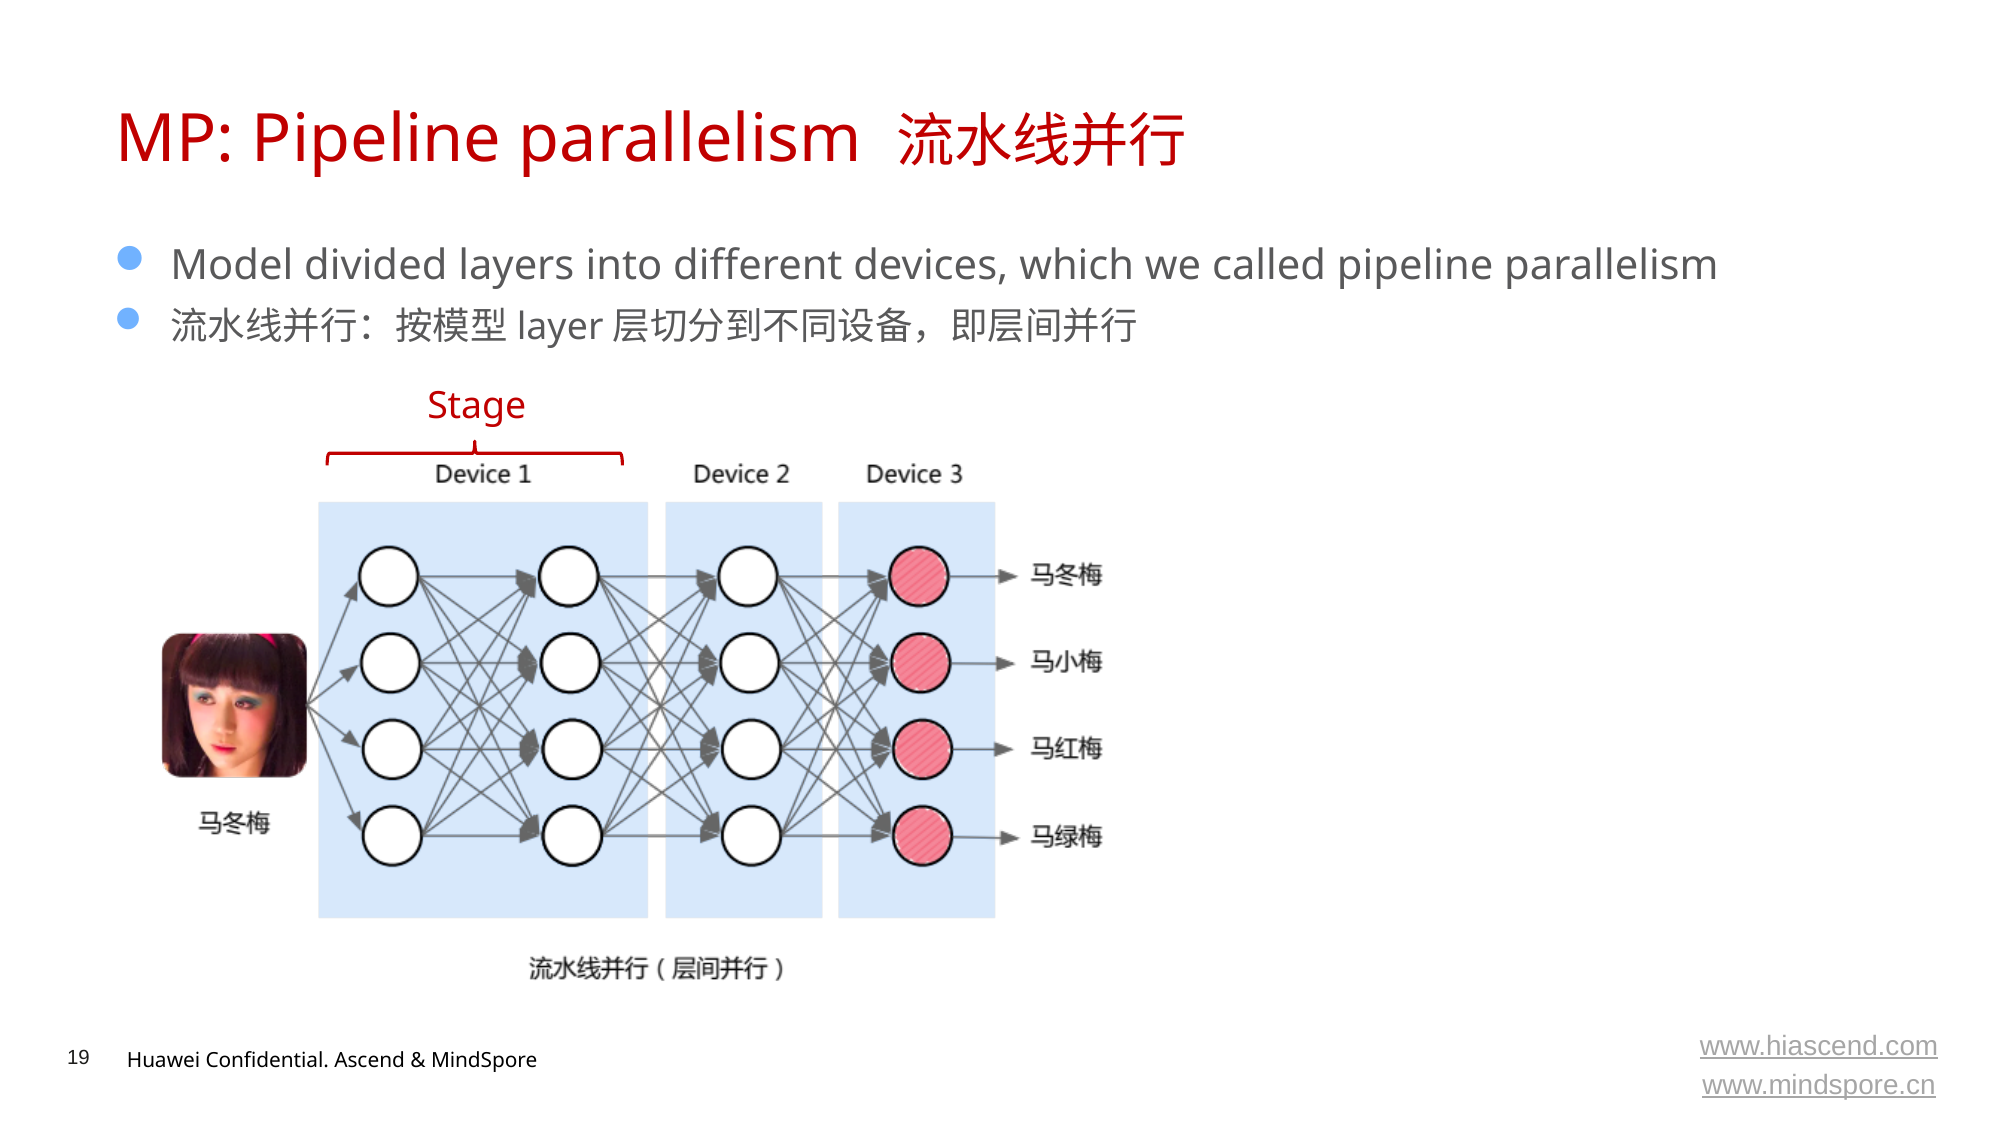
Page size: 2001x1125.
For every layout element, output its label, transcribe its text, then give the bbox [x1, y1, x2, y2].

text_box MP: Pipeline parallelism 流水线并行 [101, 87, 1900, 185]
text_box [161, 373, 1110, 990]
text_box Model divided layers into different devices, which we called pipeline parallelism 流水线并行：按模型layer层切分到不同设备，即层间并行 [60, 219, 1941, 350]
